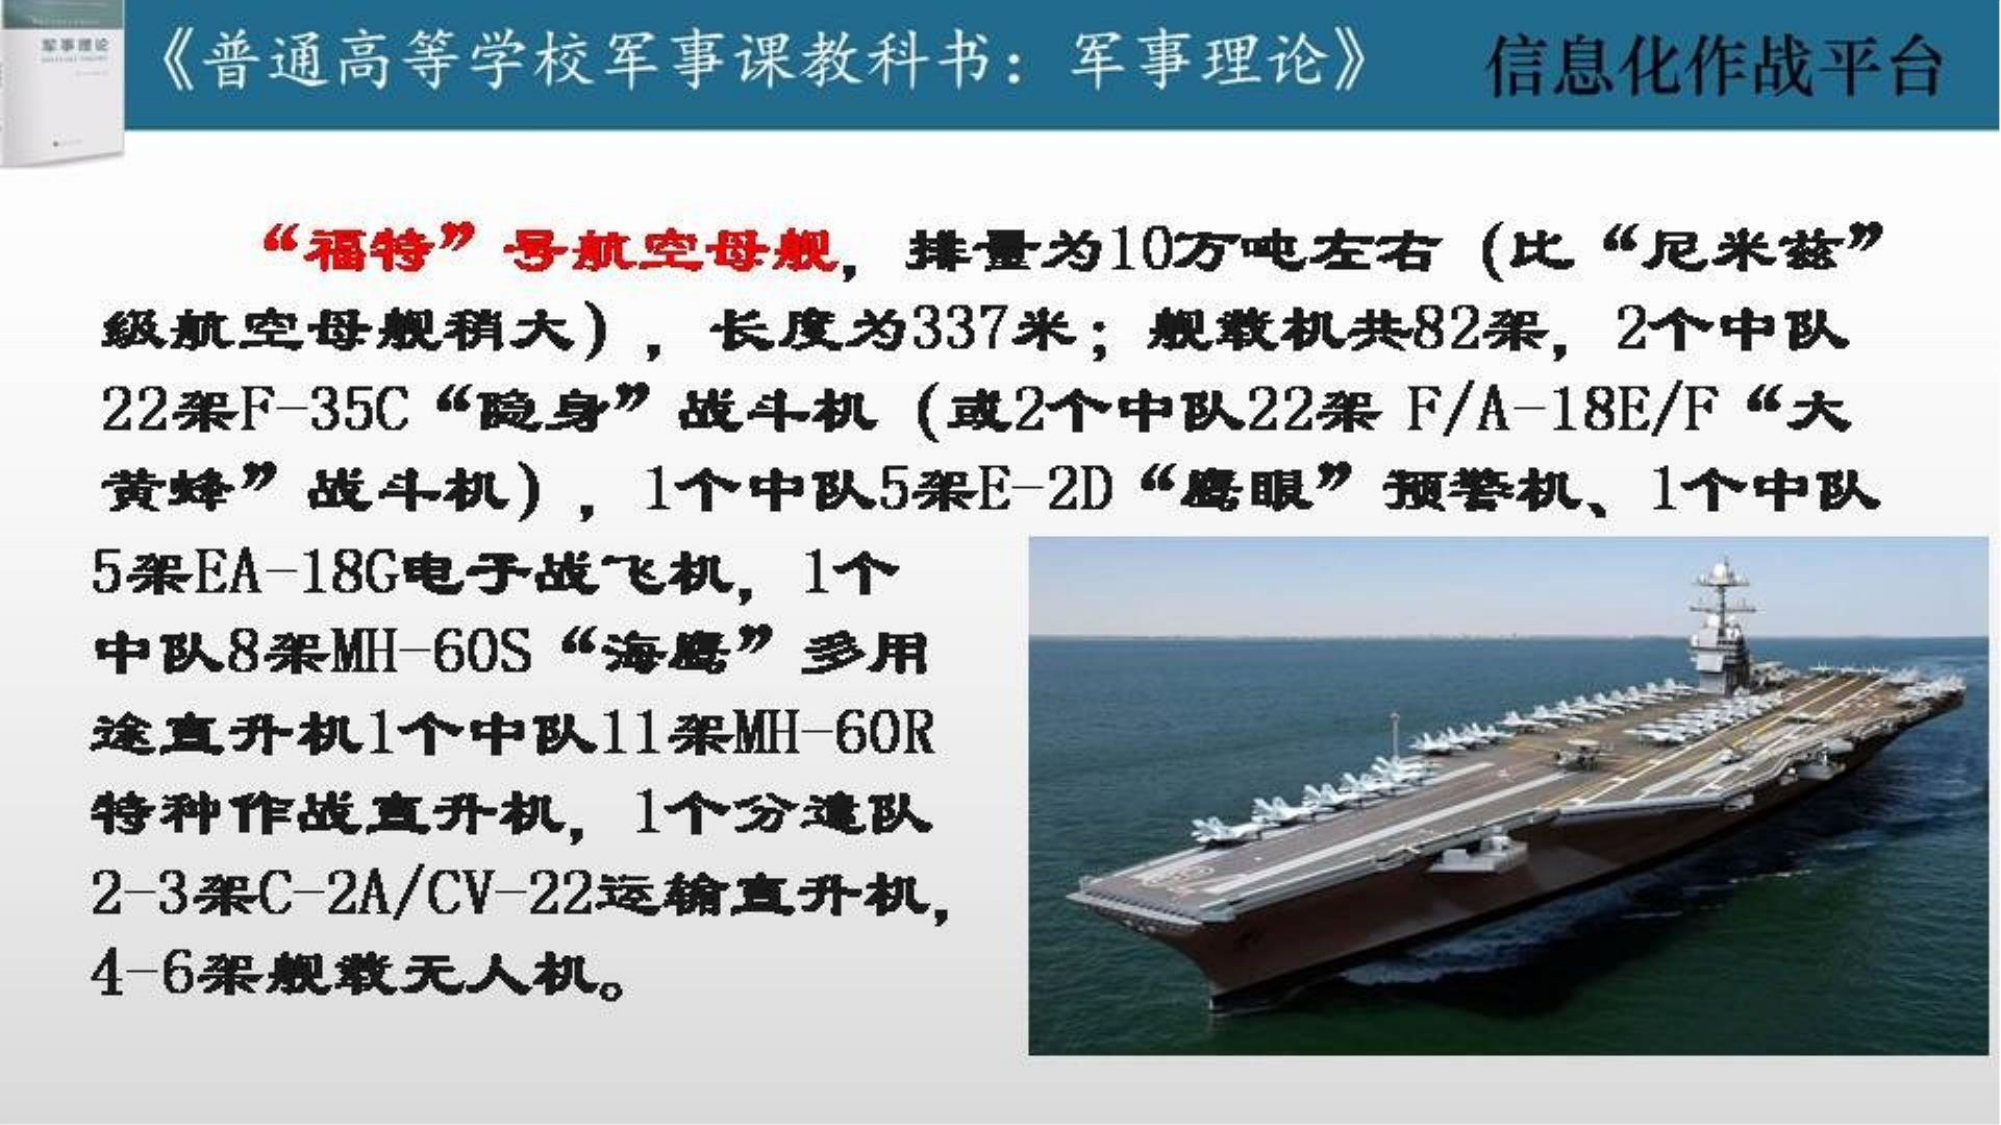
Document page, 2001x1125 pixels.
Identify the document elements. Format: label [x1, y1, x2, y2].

text_box [0, 0, 2000, 1125]
